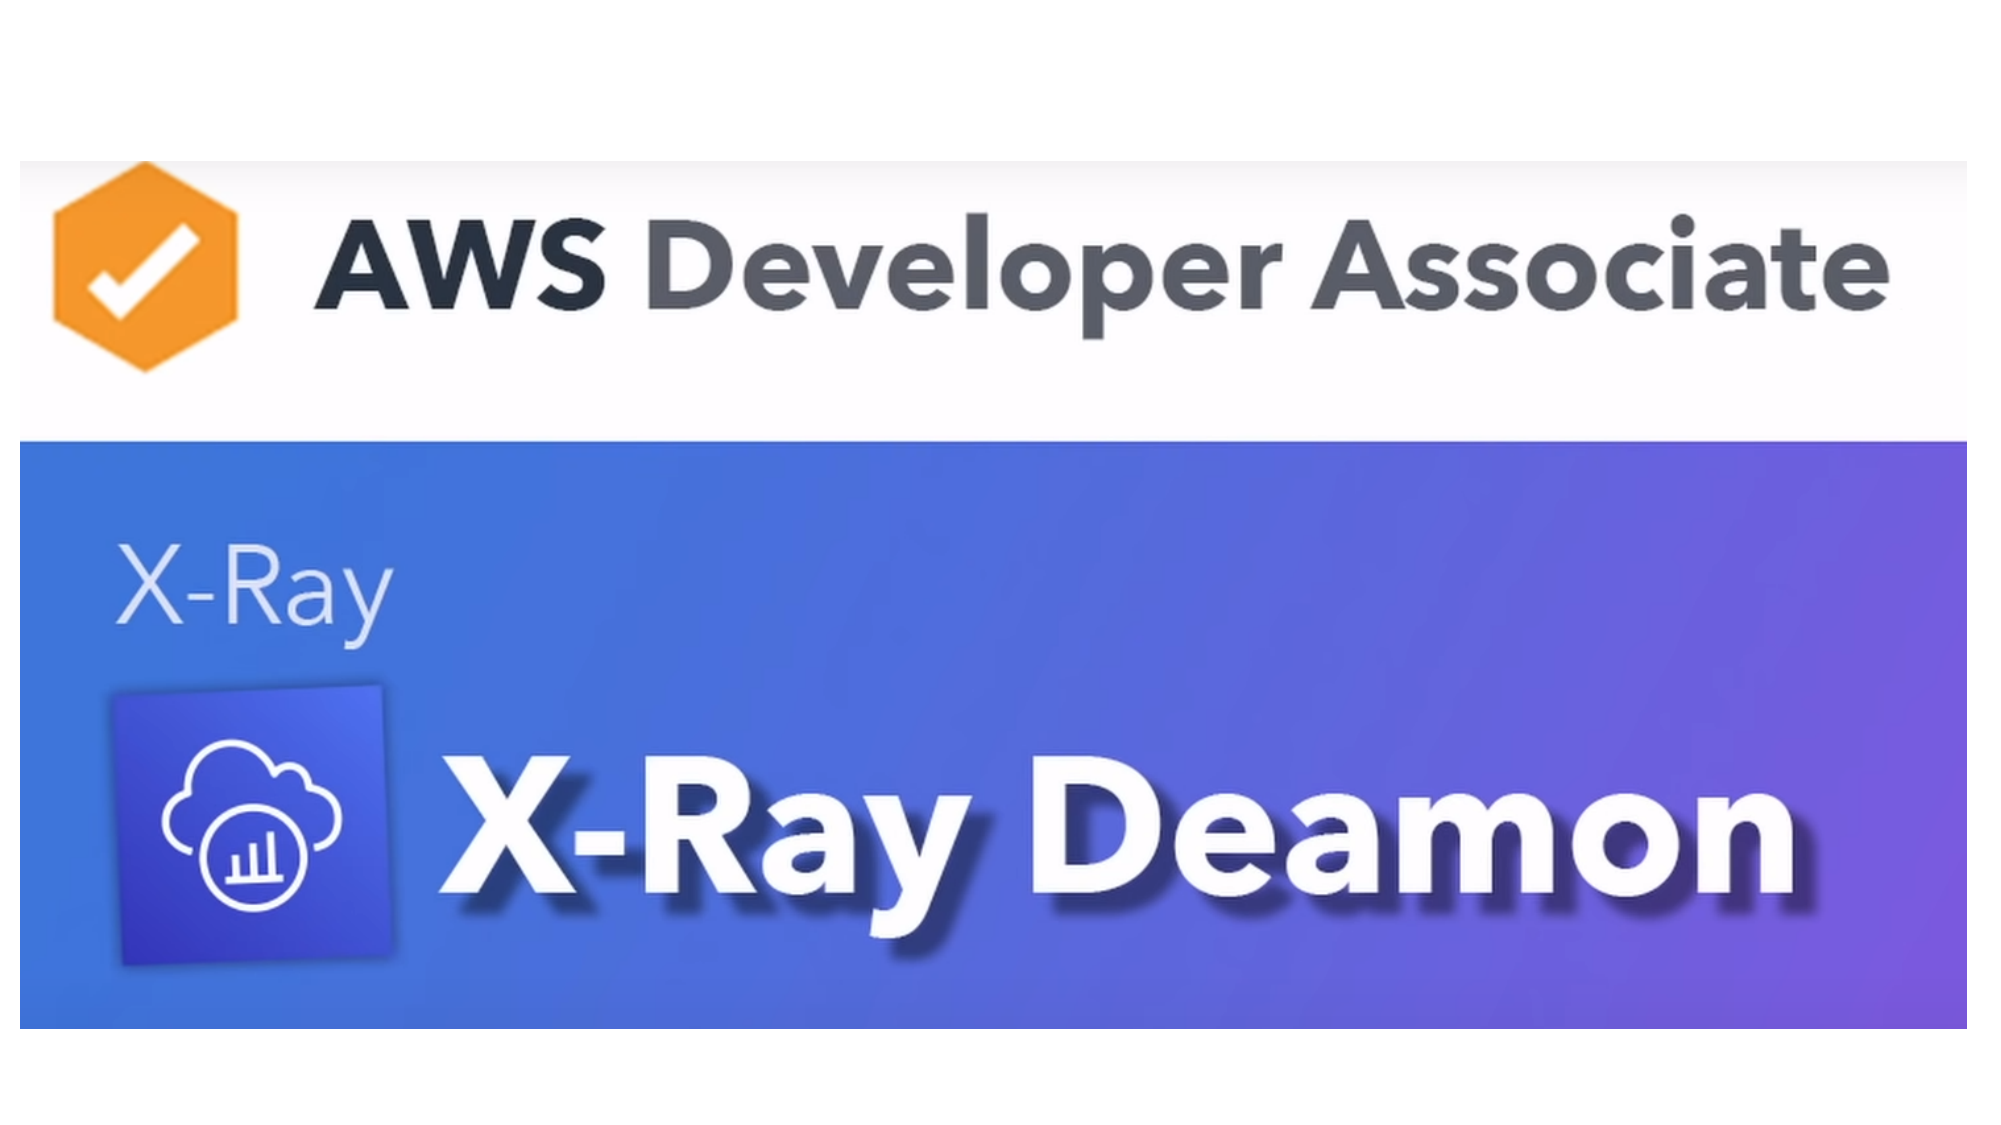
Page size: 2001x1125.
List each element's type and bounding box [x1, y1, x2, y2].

picture [20, 161, 1967, 1029]
